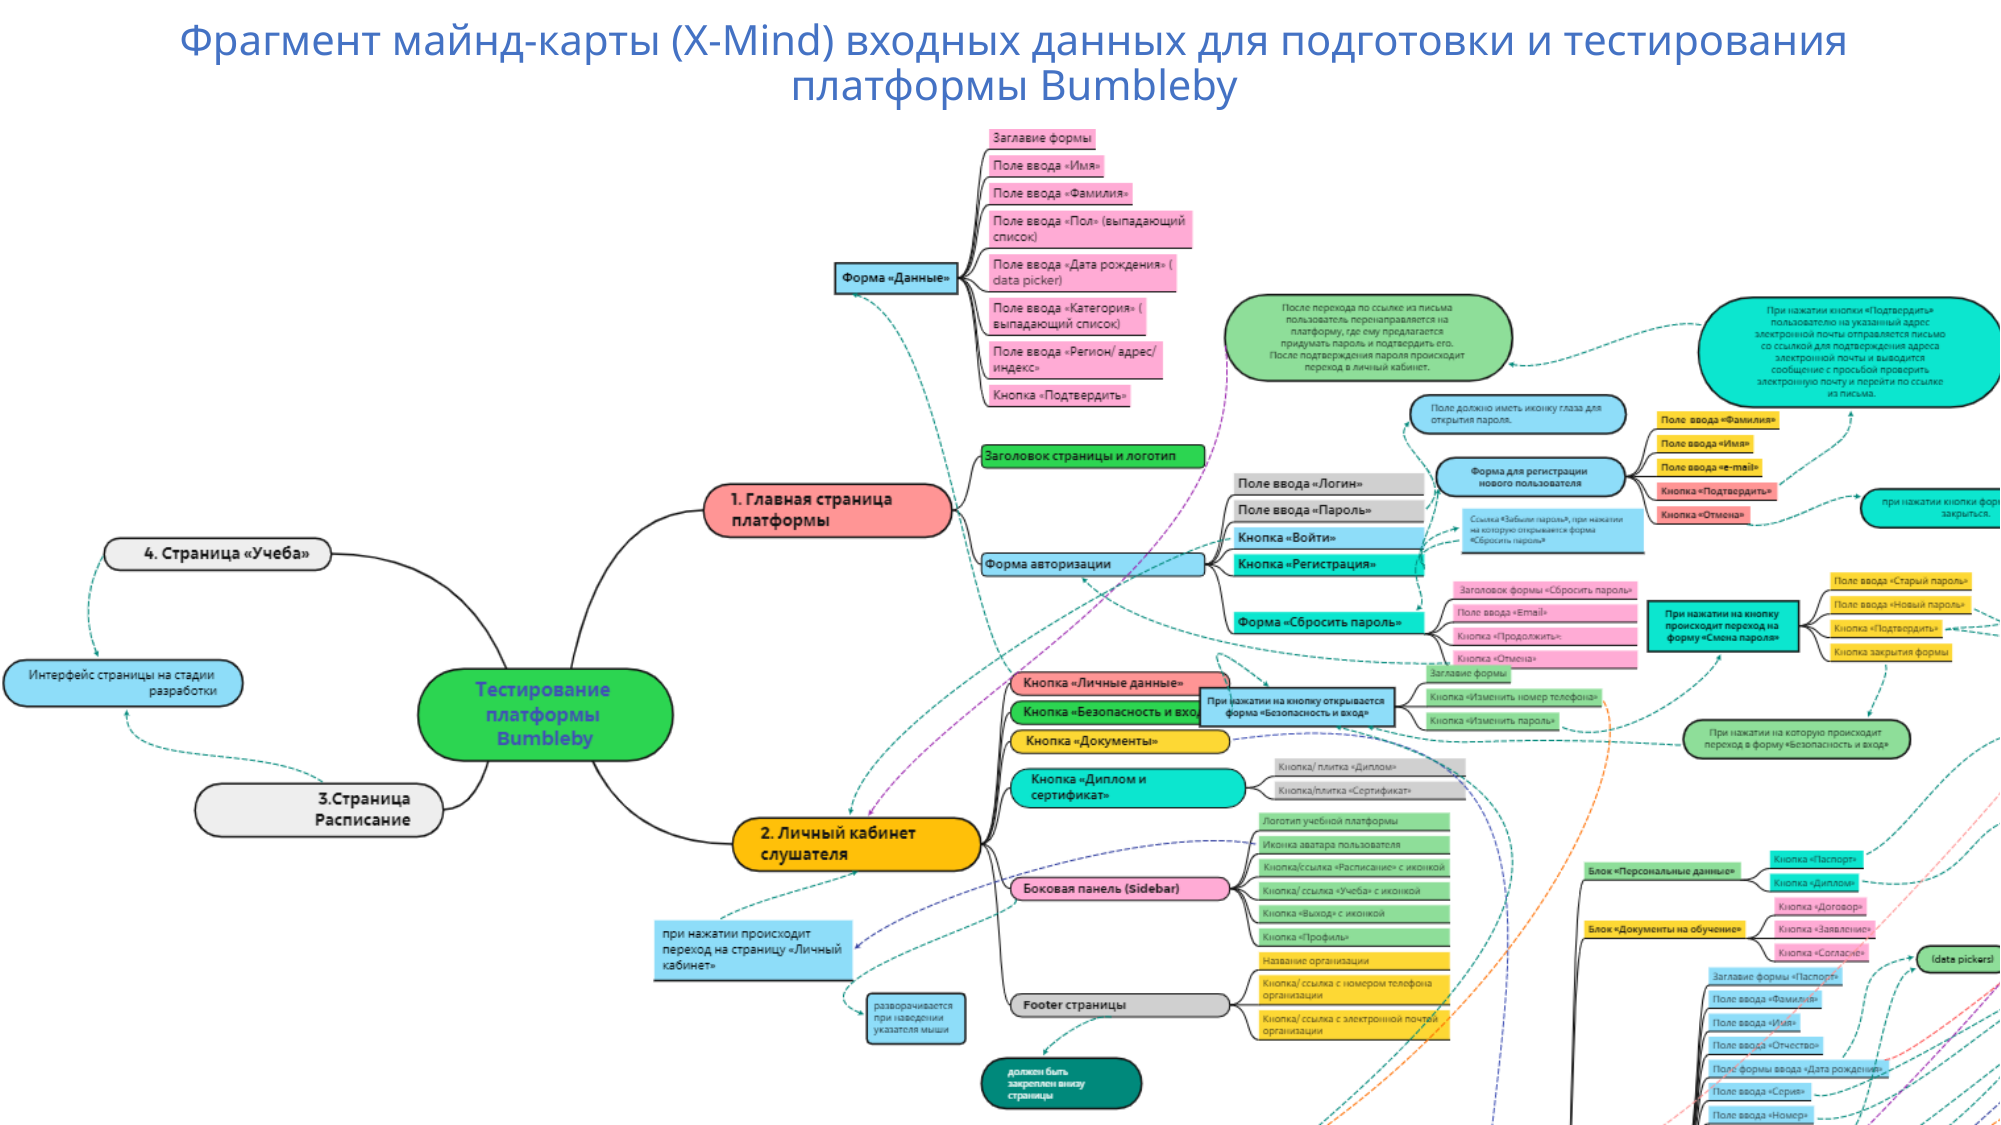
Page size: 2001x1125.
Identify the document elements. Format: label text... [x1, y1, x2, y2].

picture [0, 129, 2000, 1125]
title Фрагмент майнд-карты (X-Mind) входных данных для подготовки и тестирования платформы Bumbleby [47, 0, 1982, 127]
